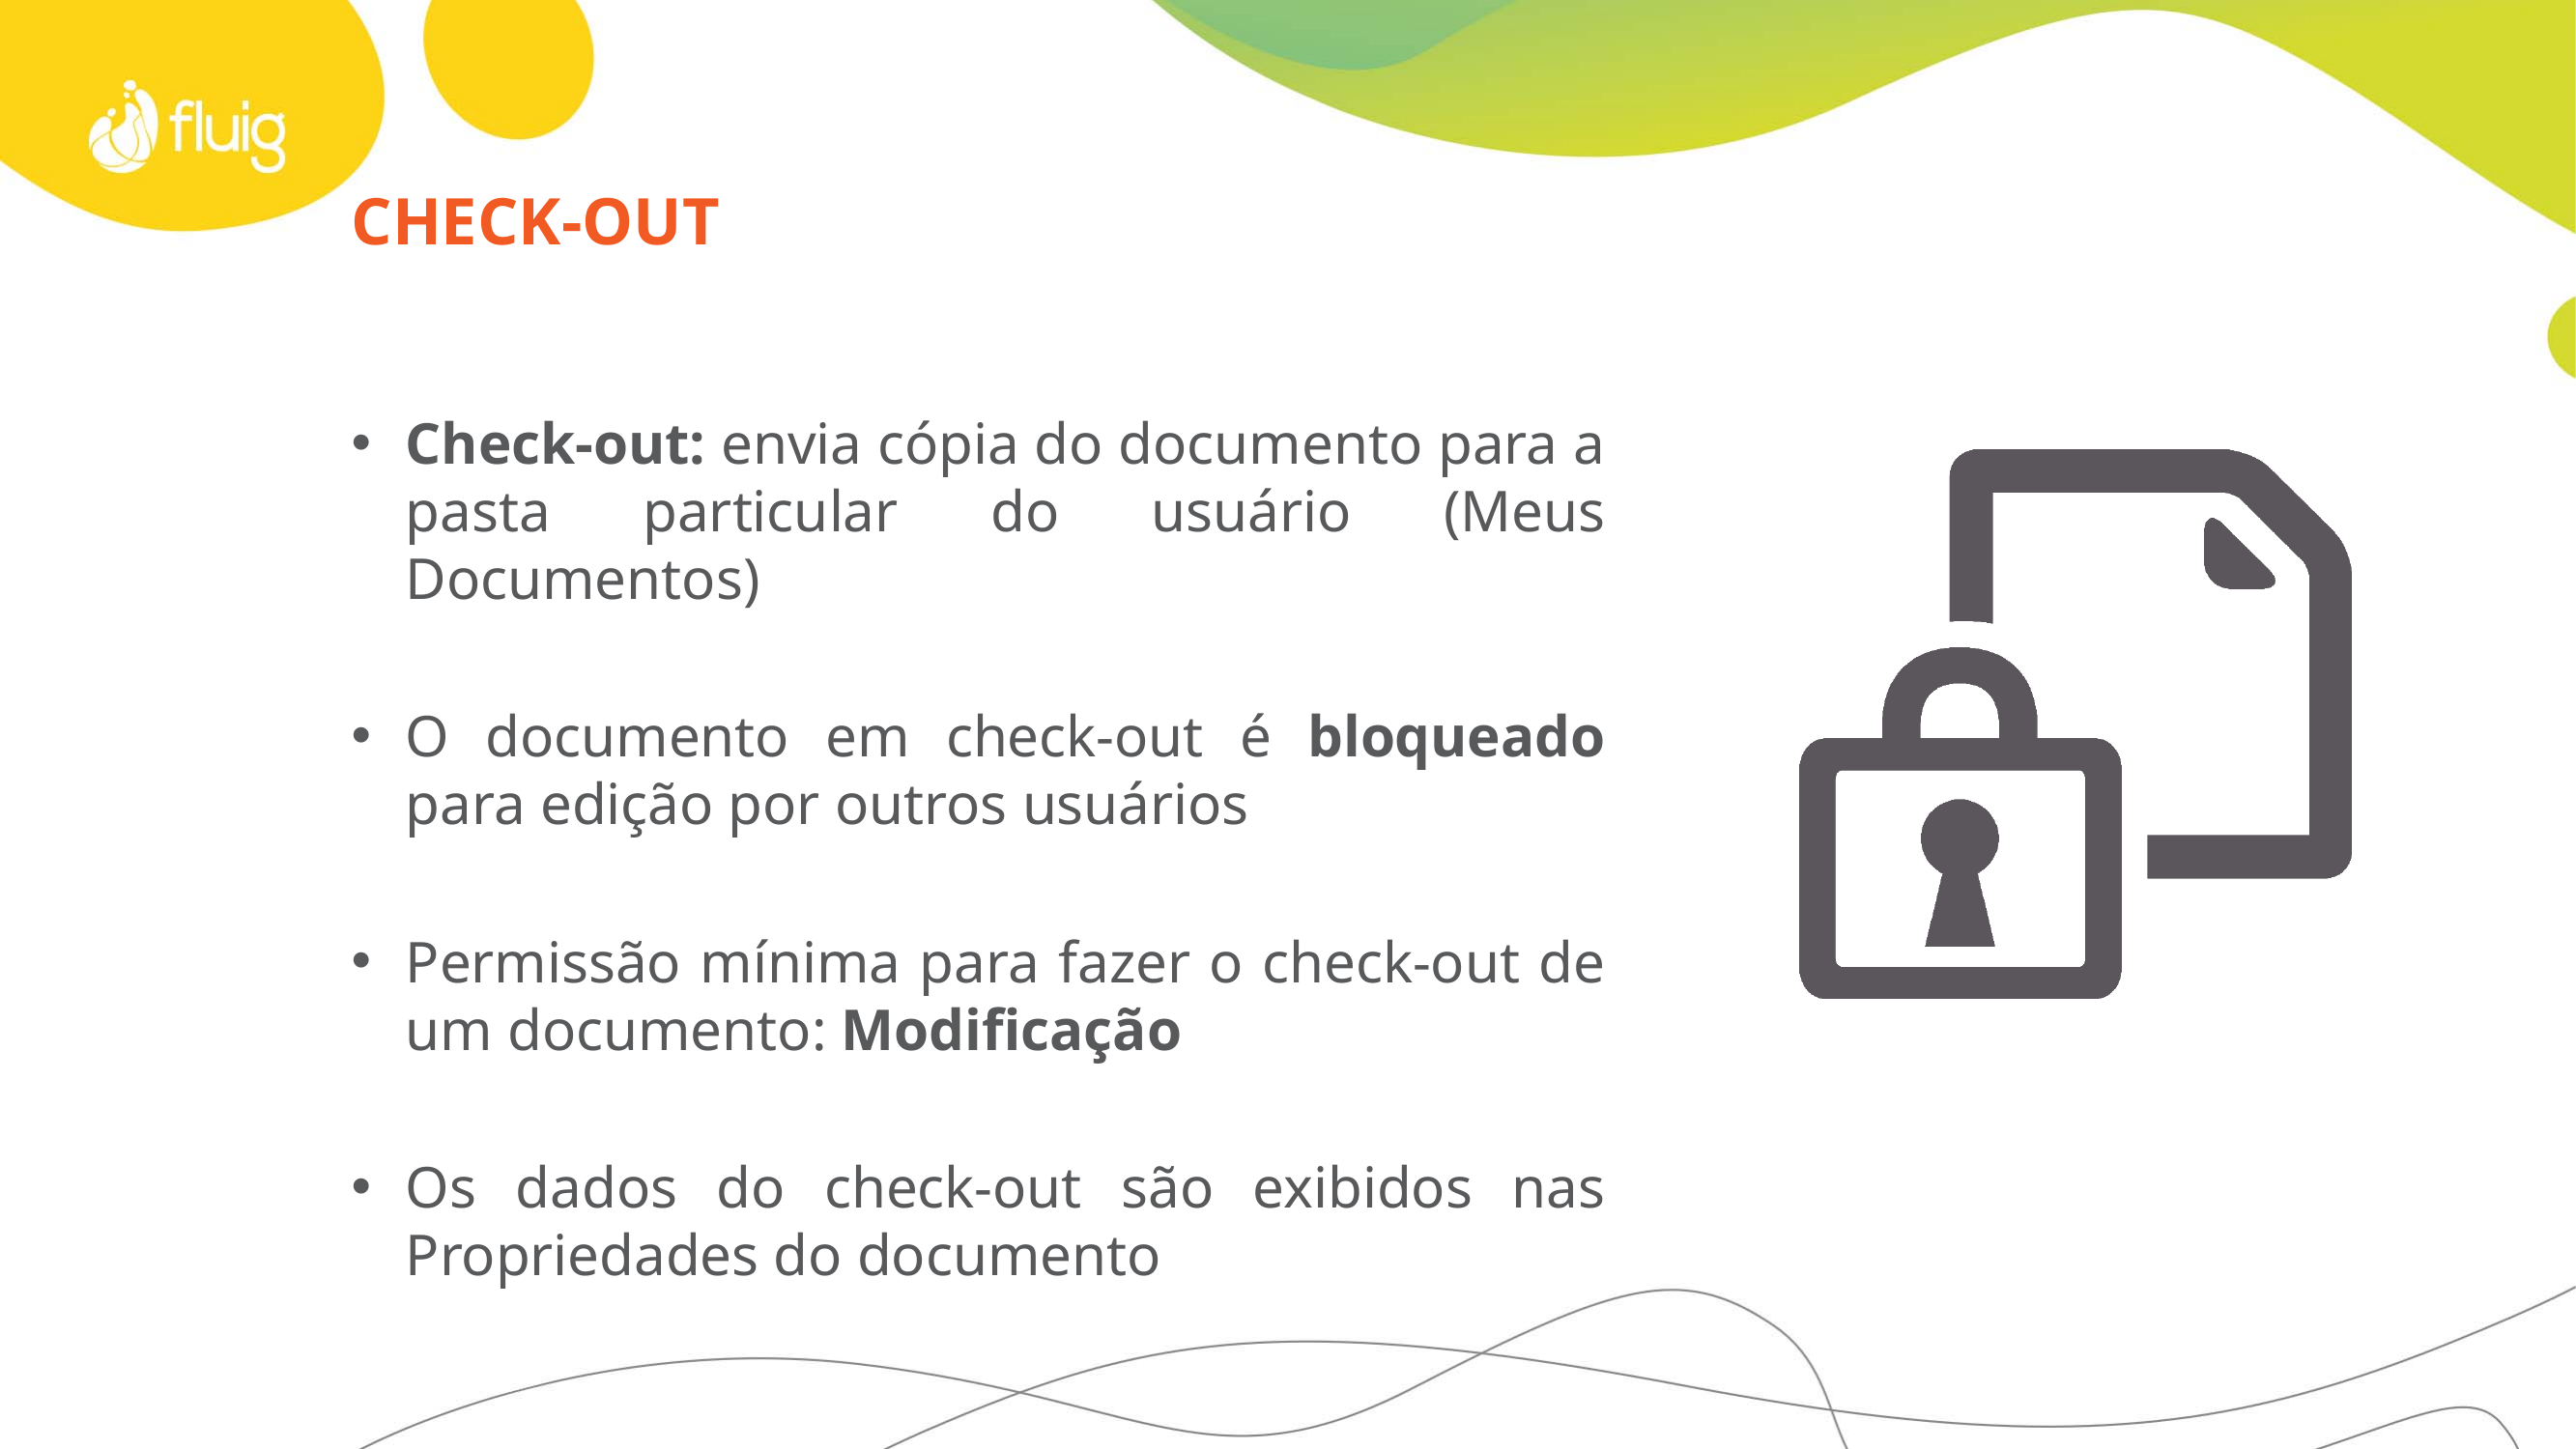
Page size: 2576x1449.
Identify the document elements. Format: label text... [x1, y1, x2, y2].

picture [0, 0, 2576, 1449]
list Check-out: envia cópia do documento para a pasta particular do usuário (Meus Documentos) O documento em check-out é bloqueado para edição por outros usuários Permissão mínima para fazer o check-out de um documento: Modificação Os dados do check-out são exibidos nas Propriedades do documento [336, 400, 1620, 1277]
title check-out [336, 173, 2352, 379]
